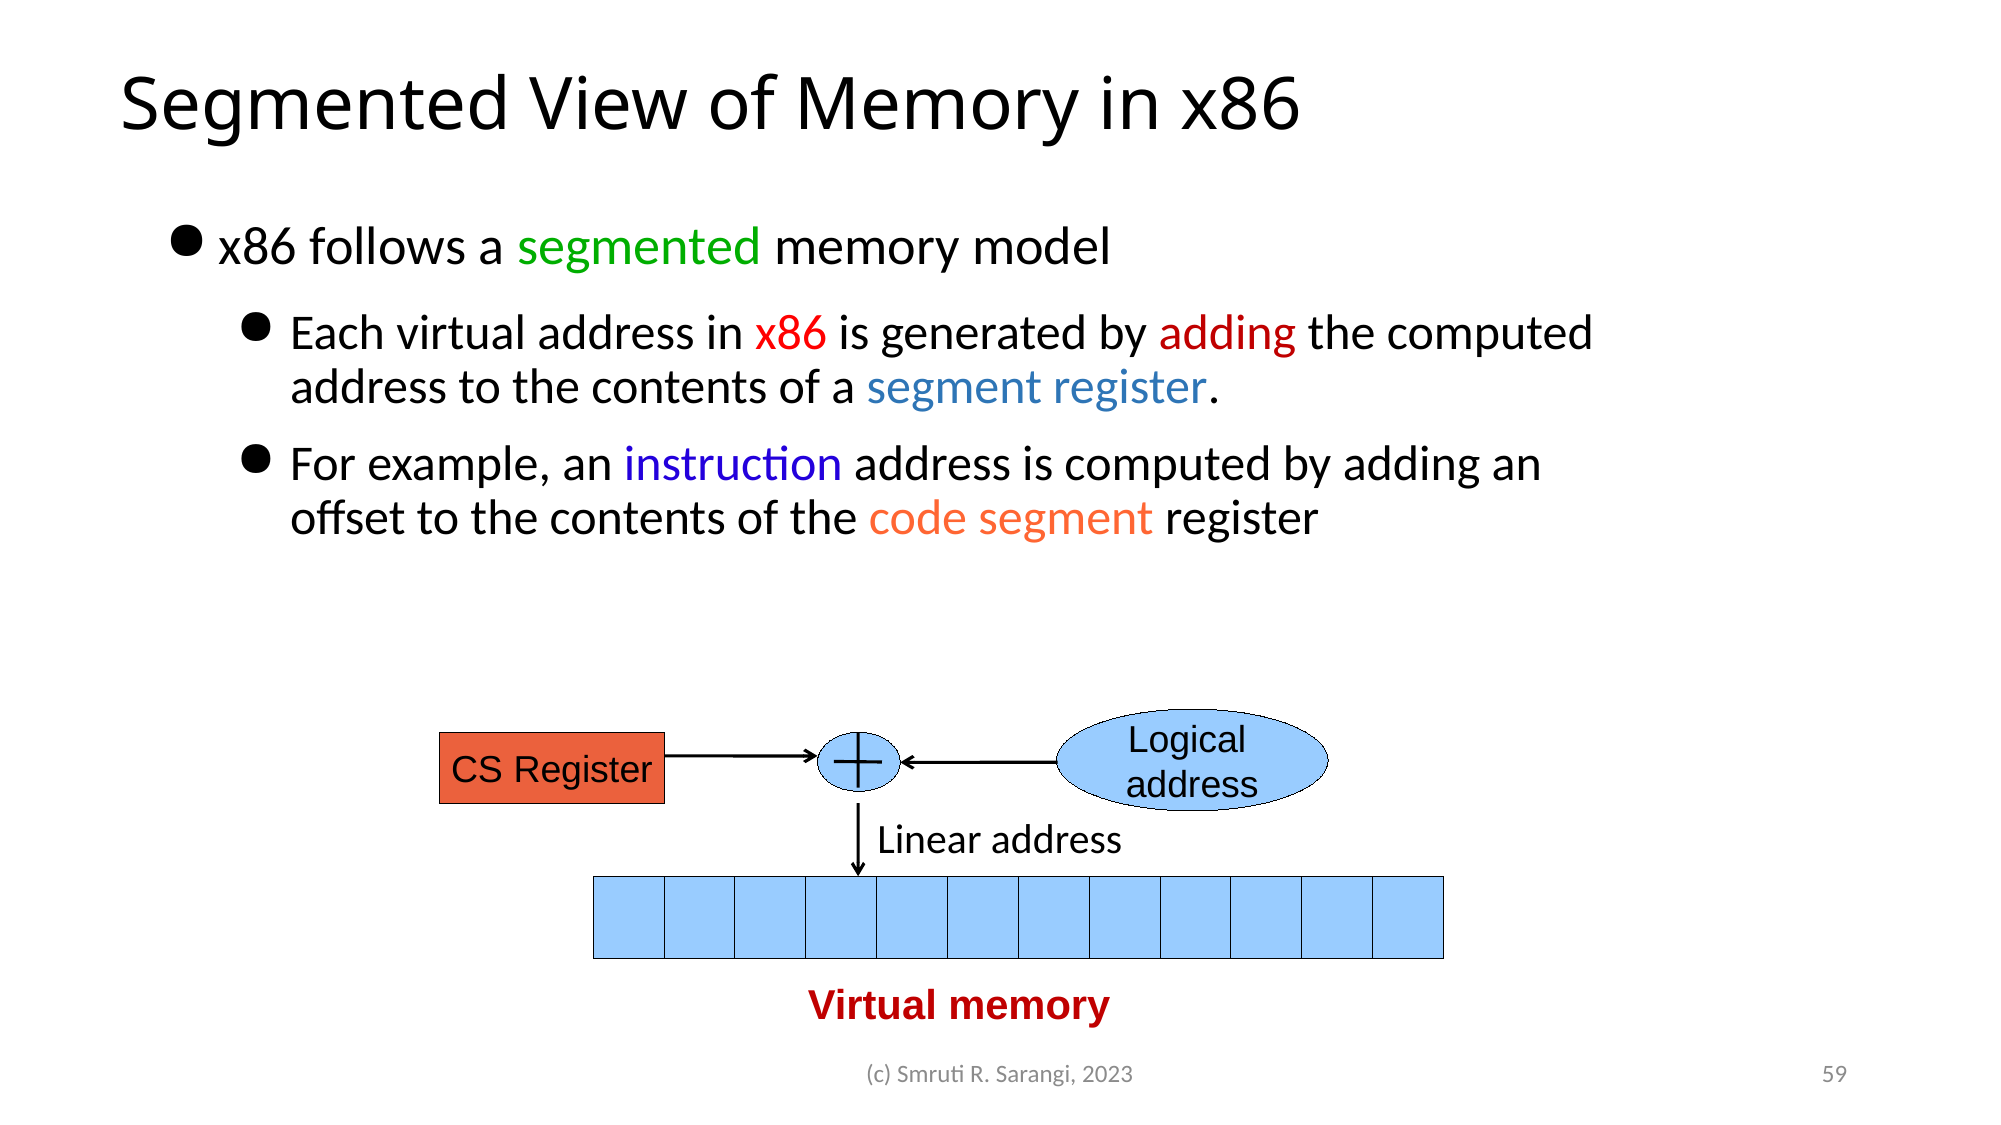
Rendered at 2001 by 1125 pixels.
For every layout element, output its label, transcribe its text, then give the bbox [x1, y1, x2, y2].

text_box [1018, 876, 1089, 959]
text_box Linear address [862, 804, 1138, 870]
text_box [805, 876, 876, 959]
text_box [734, 876, 805, 959]
text_box [593, 876, 664, 959]
text_box [817, 732, 901, 792]
text_box [850, 803, 862, 877]
text_box [856, 732, 860, 788]
text_box [664, 748, 818, 764]
list x86 follows a segmented memory model Each virtual address in x86 is generated by adding the computed address to the contents of a segment register. For example, an instruction address is computed by adding an offset to the contents of the code segment register [148, 217, 1747, 598]
text_box [1230, 876, 1301, 959]
text_box [1160, 876, 1230, 959]
text_box [860, 760, 883, 764]
text_box [1372, 876, 1444, 959]
text_box [1301, 876, 1372, 959]
text_box Virtual memory [793, 970, 1126, 1036]
text_box [900, 755, 1058, 770]
slide_number 59 [1412, 1042, 1863, 1103]
text_box CS Register [439, 732, 665, 804]
text_box Logical address [1056, 709, 1329, 811]
text_box [833, 759, 856, 764]
footer (c) Smruti R. Sarangi, 2023 [662, 1042, 1338, 1103]
text_box [1089, 876, 1160, 959]
text_box [664, 876, 734, 959]
text_box [876, 876, 947, 959]
title Segmented View of Memory in x86 [120, 28, 1338, 183]
text_box [947, 876, 1018, 959]
